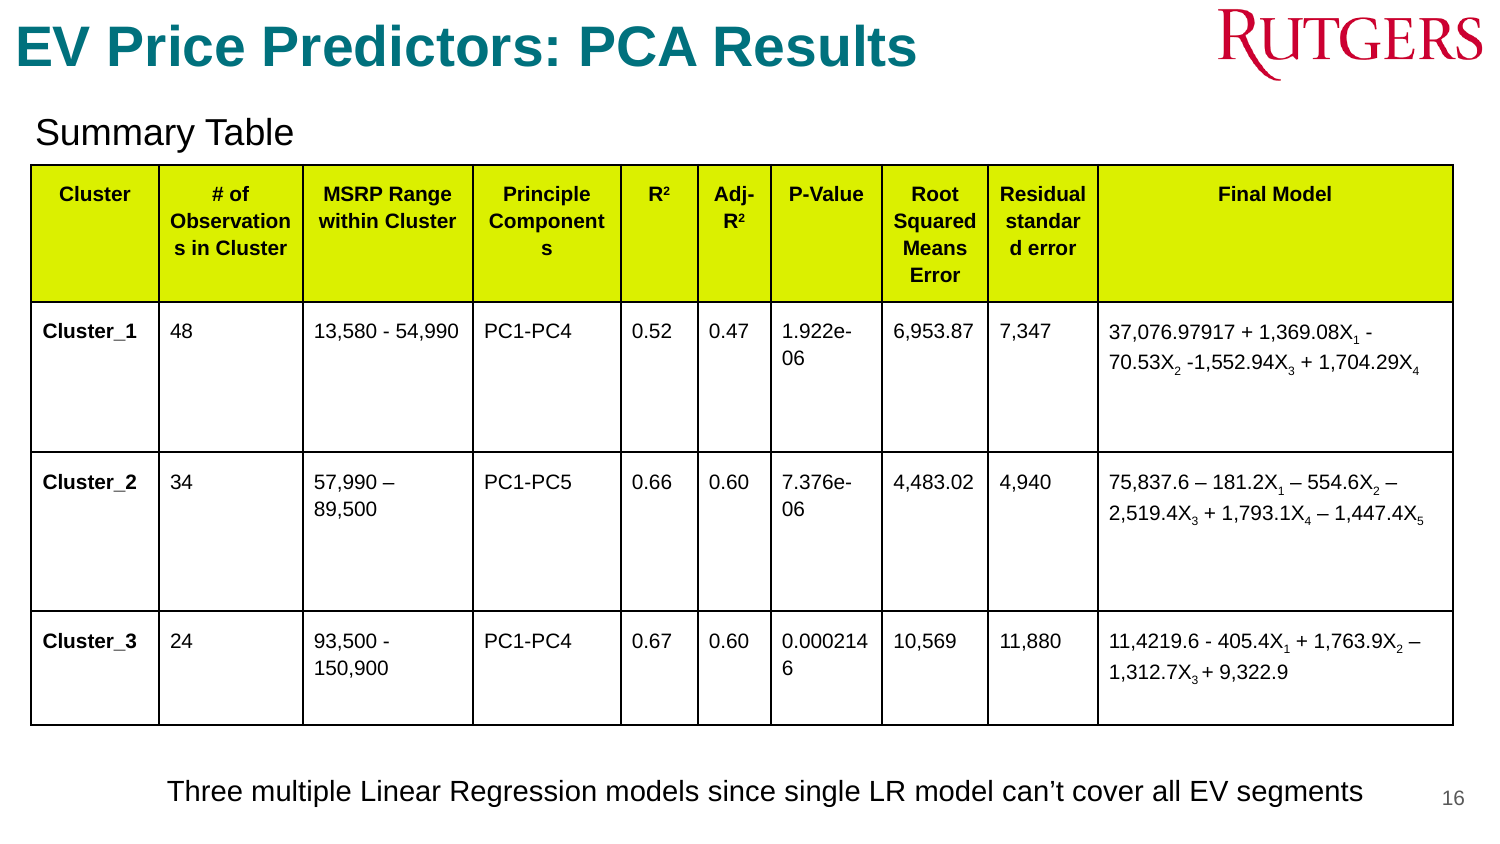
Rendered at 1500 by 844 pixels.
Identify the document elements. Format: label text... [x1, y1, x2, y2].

table_header Principle Components [474, 166, 620, 301]
table_cell PC1-PC5 [474, 453, 620, 610]
table_cell 37,076.97917 + 1,369.08X1 -70.53X2 -1,552.94X3 + 1,704.29X4 [1099, 303, 1452, 451]
list Summary Table [19, 85, 1418, 647]
table_cell PC1-PC4 [474, 612, 620, 724]
table_cell 0.0002146 [772, 612, 881, 724]
text_box Three multiple Linear Regression models since single LR model can’t cover all EV segments [152, 764, 1423, 815]
table_cell 7.376e-06 [772, 453, 881, 610]
table_cell 11,880 [989, 612, 1097, 724]
table_cell 24 [160, 612, 302, 724]
table_cell 0.67 [622, 612, 697, 724]
table_cell 10,569 [883, 612, 987, 724]
slide_number 16 [1389, 764, 1480, 830]
table_cell 0.66 [622, 453, 697, 610]
table_cell 7,347 [989, 303, 1097, 451]
table_cell 13,580 - 54,990 [304, 303, 472, 451]
table_header Residual standard error [989, 166, 1097, 301]
text_box EV Price Predictors: PCA Results [0, 0, 1174, 94]
table_cell 0.60 [699, 612, 770, 724]
table_cell Cluster_1 [32, 303, 158, 451]
table_cell 4,940 [989, 453, 1097, 610]
table_cell 6,953.87 [883, 303, 987, 451]
table_cell 75,837.6 – 181.2X1 – 554.6X2 – 2,519.4X3 + 1,793.1X4 – 1,447.4X5 [1099, 453, 1452, 610]
table_header # of Observations in Cluster [160, 166, 302, 301]
table_header Cluster [32, 166, 158, 301]
table_cell Cluster_2 [32, 453, 158, 610]
table_header MSRP Range within Cluster [304, 166, 472, 301]
table_cell Cluster_3 [32, 612, 158, 724]
table_cell 4,483.02 [883, 453, 987, 610]
table_cell PC1-PC4 [474, 303, 620, 451]
table_cell 57,990 – 89,500 [304, 453, 472, 610]
table_cell 34 [160, 453, 302, 610]
picture [1217, 7, 1483, 82]
table_cell 0.47 [699, 303, 770, 451]
table_header P-Value [772, 166, 881, 301]
table_cell 11,4219.6 - 405.4X1 + 1,763.9X2 – 1,312.7X3 + 9,322.9 [1099, 612, 1452, 724]
table_header Adj-R2 [699, 166, 770, 301]
table_cell 48 [160, 303, 302, 451]
table_header Root Squared Means Error [883, 166, 987, 301]
table_cell 1.922e-06 [772, 303, 881, 451]
table_header R2 [622, 166, 697, 301]
table_cell 0.60 [699, 453, 770, 610]
table_header Final Model [1099, 166, 1452, 301]
table_cell 0.52 [622, 303, 697, 451]
table_cell 93,500 - 150,900 [304, 612, 472, 724]
